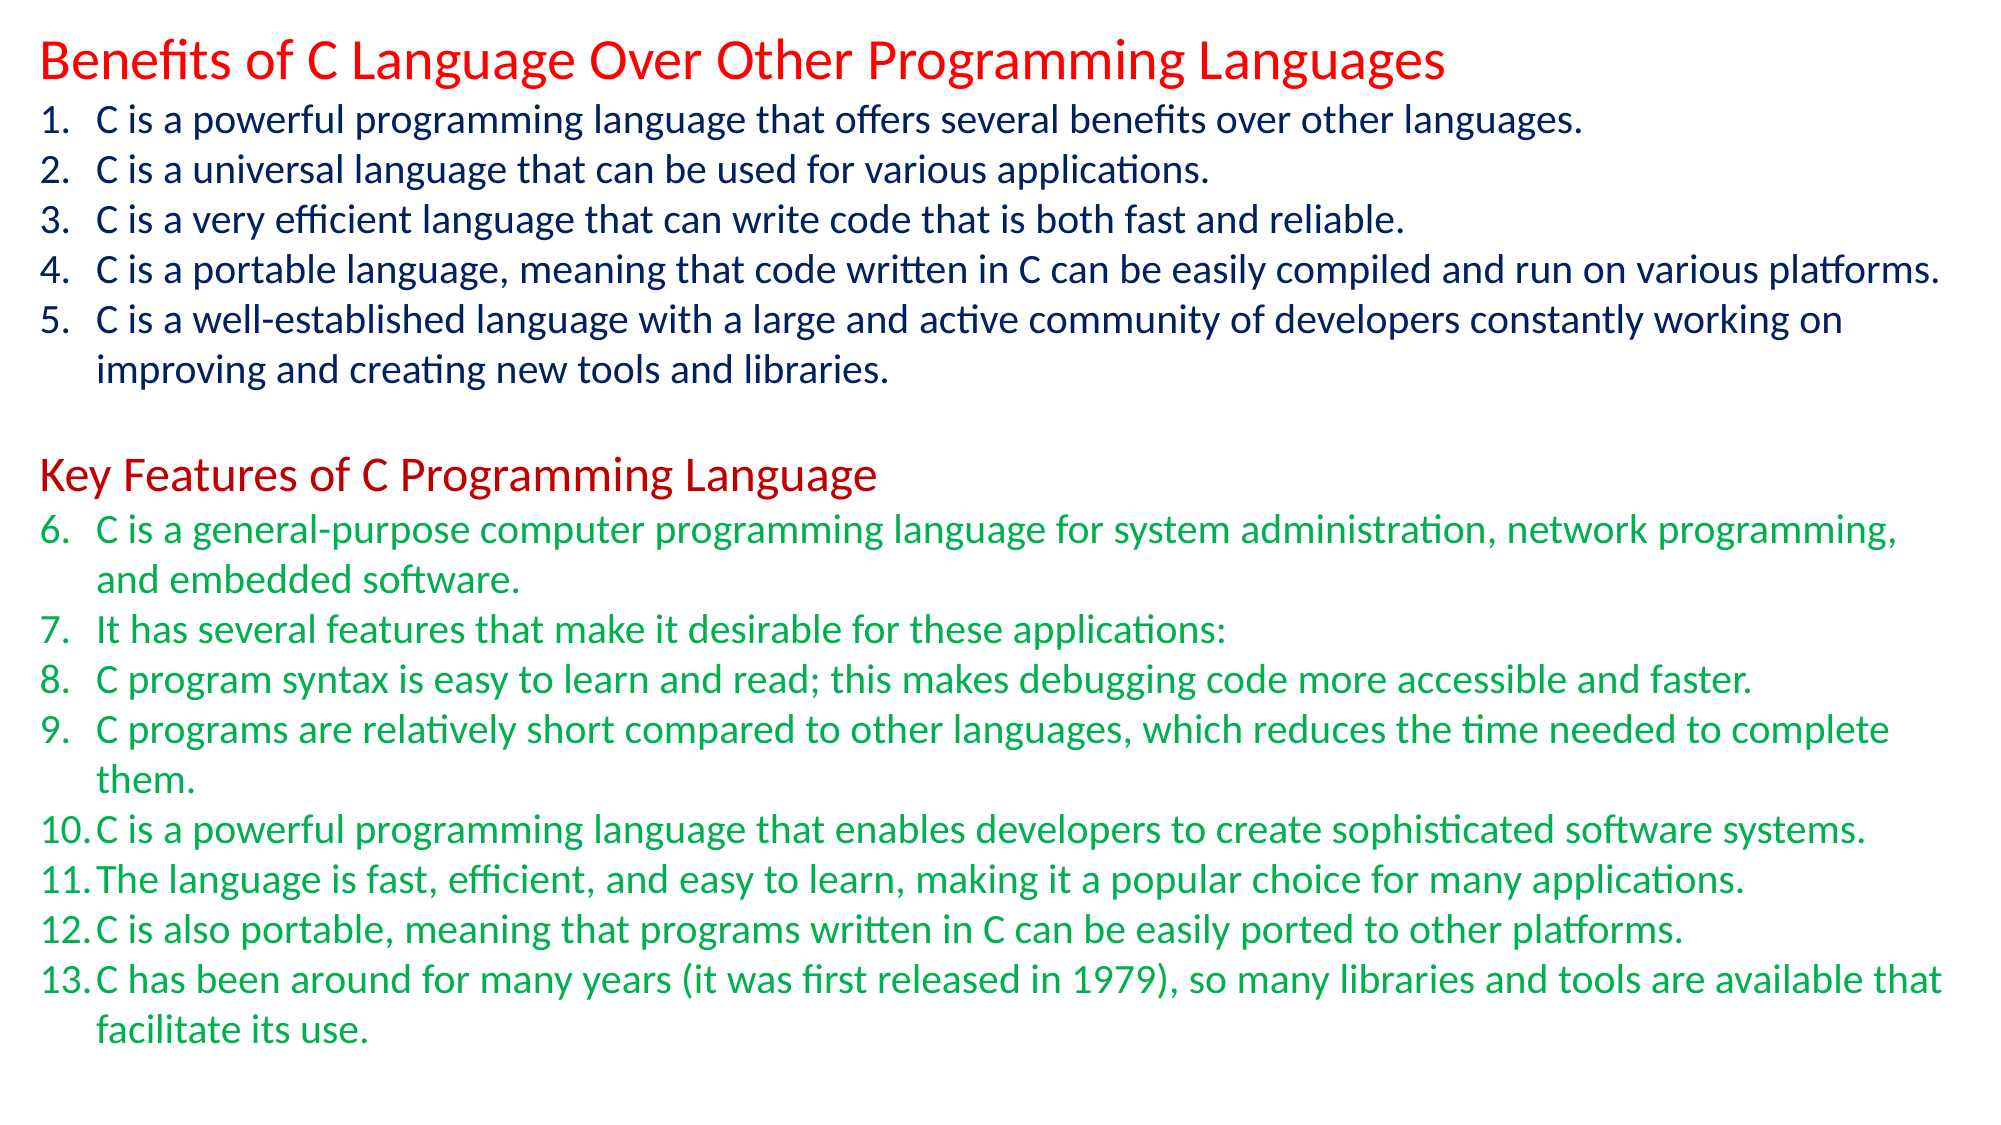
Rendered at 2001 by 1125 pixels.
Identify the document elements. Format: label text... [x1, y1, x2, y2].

text_box Benefits of C Language Over Other Programming Languages C is a powerful programming language that offers several benefits over other languages. C is a universal language that can be used for various applications. C is a very efficient language that can write code that is both fast and reliable. C is a portable language, meaning that code written in C can be easily compiled and run on various platforms. C is a well-established language with a large and active community of developers constantly working on improving and creating new tools and libraries. Key Features of C Programming Language C is a general-purpose computer programming language for system administration, network programming, and embedded software. It has several features that make it desirable for these applications: C program syntax is easy to learn and read; this makes debugging code more accessible and faster. C programs are relatively short compared to other languages, which reduces the time needed to complete them. C is a powerful programming language that enables developers to create sophisticated software systems. The language is fast, efficient, and easy to learn, making it a popular choice for many applications. C is also portable, meaning that programs written in C can be easily ported to other platforms. C has been around for many years (it was first released in 1979), so many libraries and tools are available that facilitate its use. [24, 14, 1974, 1060]
